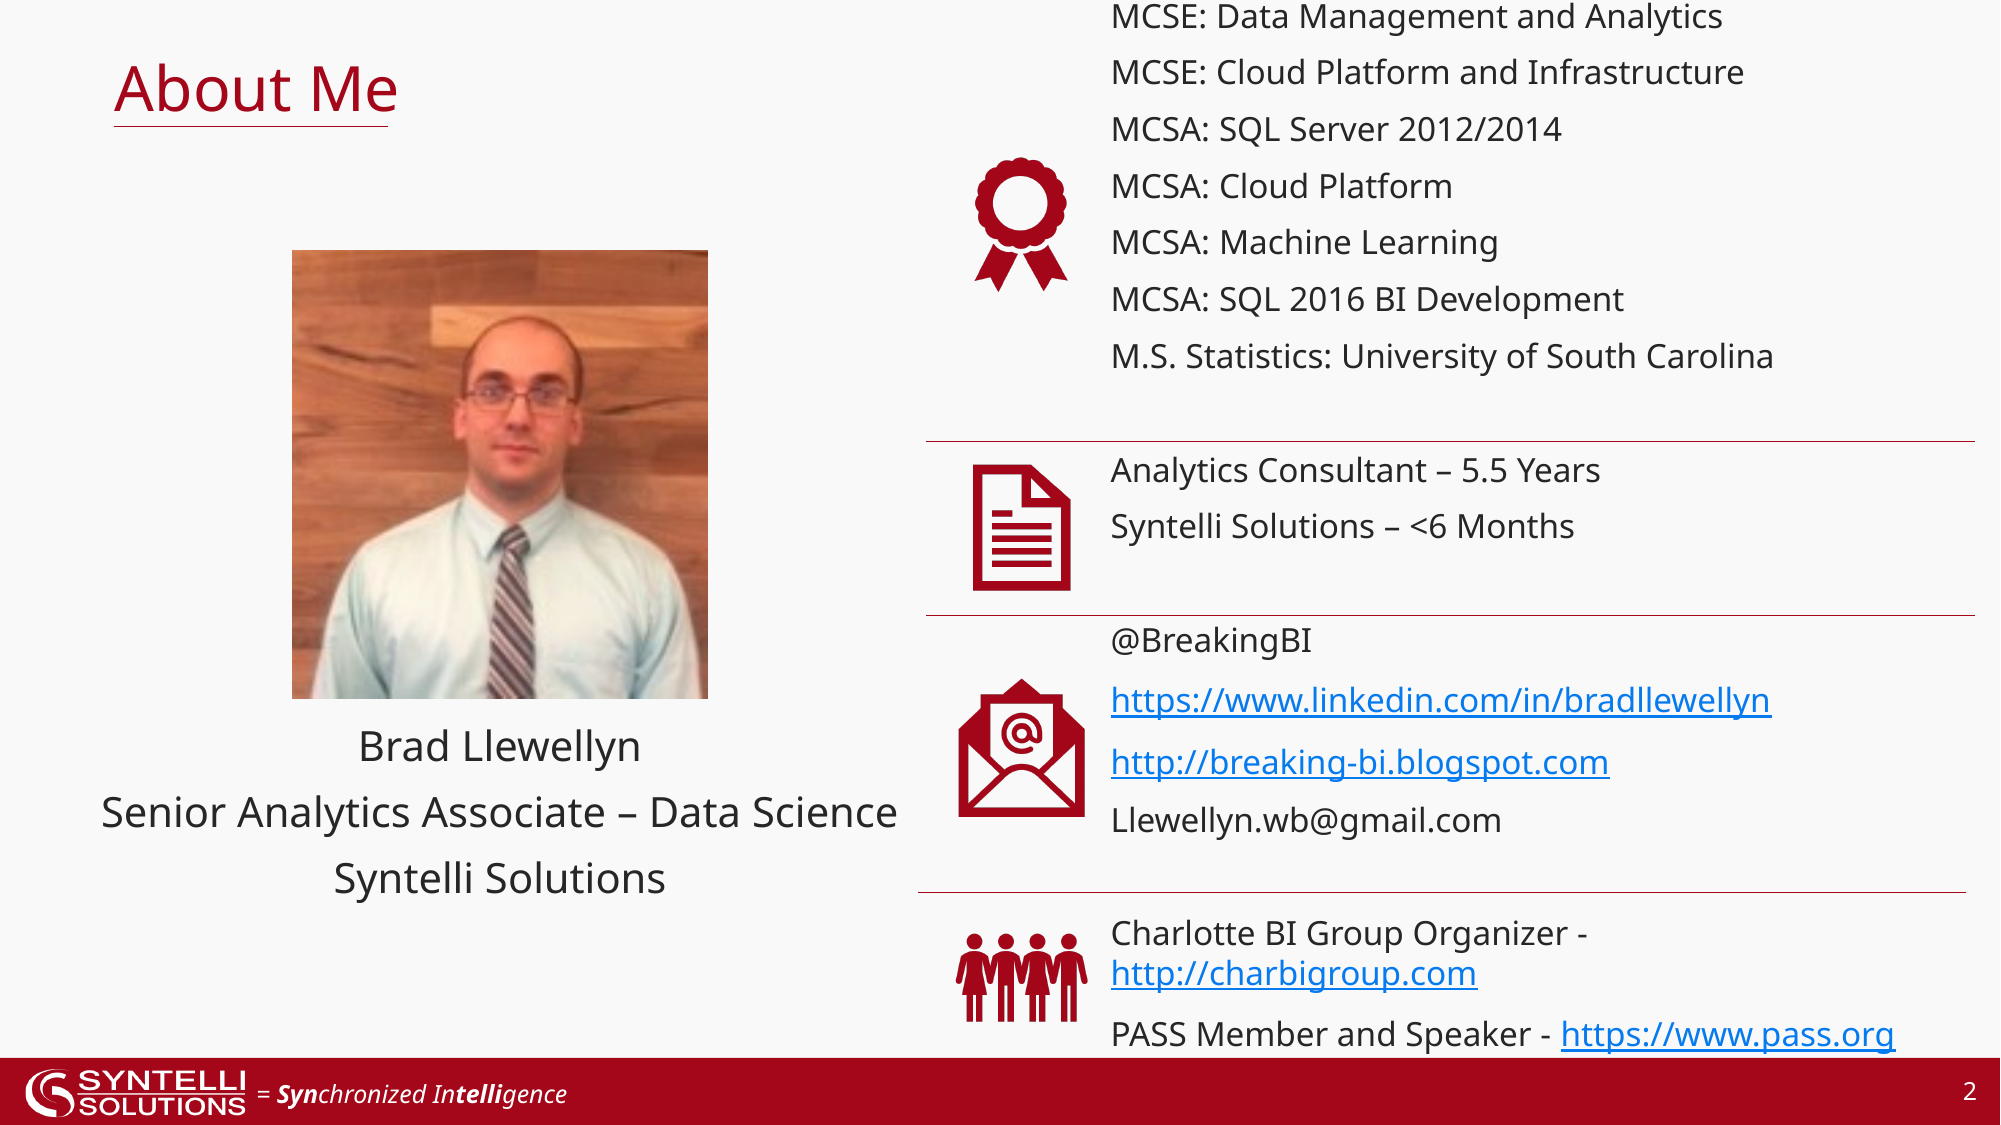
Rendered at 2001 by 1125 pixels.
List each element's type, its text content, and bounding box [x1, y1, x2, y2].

list MCSE: Data Management and Analytics MCSE: Cloud Platform and Infrastructure MCSA: SQL Server 2012/2014 MCSA: Cloud Platform MCSA: Machine Learning MCSA: SQL 2016 BI Development M.S. Statistics: University of South Carolina Analytics Consultant – 5.5 Years Syntelli Solutions – <6 Months @BreakingBI https://www.linkedin.com/in/bradllewellyn http://breaking-bi.blogspot.com Llewellyn.wb@gmail.com Charlotte BI Group Organizer - http://charbigroup.com PASS Member and Speaker - https://www.pass.org [1095, 26, 1932, 441]
picture [25, 1065, 248, 1119]
picture [946, 902, 1097, 1053]
text_box Brad Llewellyn Senior Analytics Associate – Data Science Syntelli Solutions [82, 717, 918, 986]
picture [946, 452, 1097, 603]
picture [291, 250, 708, 699]
list About Me [100, 50, 1911, 126]
list MCSE: Data Management and Analytics MCSE: Cloud Platform and Infrastructure MCSA: SQL Server 2012/2014 MCSA: Cloud Platform MCSA: Machine Learning MCSA: SQL 2016 BI Development M.S. Statistics: University of South Carolina Analytics Consultant – 5.5 Years Syntelli Solutions – <6 Months @BreakingBI https://www.linkedin.com/in/bradllewellyn http://breaking-bi.blogspot.com Llewellyn.wb@gmail.com Charlotte BI Group Organizer - http://charbigroup.com PASS Member and Speaker - https://www.pass.org [1095, 893, 1932, 1029]
slide_number 2 [1829, 1062, 1993, 1122]
list MCSE: Data Management and Analytics MCSE: Cloud Platform and Infrastructure MCSA: SQL Server 2012/2014 MCSA: Cloud Platform MCSA: Machine Learning MCSA: SQL 2016 BI Development M.S. Statistics: University of South Carolina Analytics Consultant – 5.5 Years Syntelli Solutions – <6 Months @BreakingBI https://www.linkedin.com/in/bradllewellyn http://breaking-bi.blogspot.com Llewellyn.wb@gmail.com Charlotte BI Group Organizer - http://charbigroup.com PASS Member and Speaker - https://www.pass.org [1095, 442, 1932, 615]
list MCSE: Data Management and Analytics MCSE: Cloud Platform and Infrastructure MCSA: SQL Server 2012/2014 MCSA: Cloud Platform MCSA: Machine Learning MCSA: SQL 2016 BI Development M.S. Statistics: University of South Carolina Analytics Consultant – 5.5 Years Syntelli Solutions – <6 Months @BreakingBI https://www.linkedin.com/in/bradllewellyn http://breaking-bi.blogspot.com Llewellyn.wb@gmail.com Charlotte BI Group Organizer - http://charbigroup.com PASS Member and Speaker - https://www.pass.org [1095, 616, 1932, 892]
picture [945, 149, 1096, 300]
picture [946, 672, 1097, 823]
